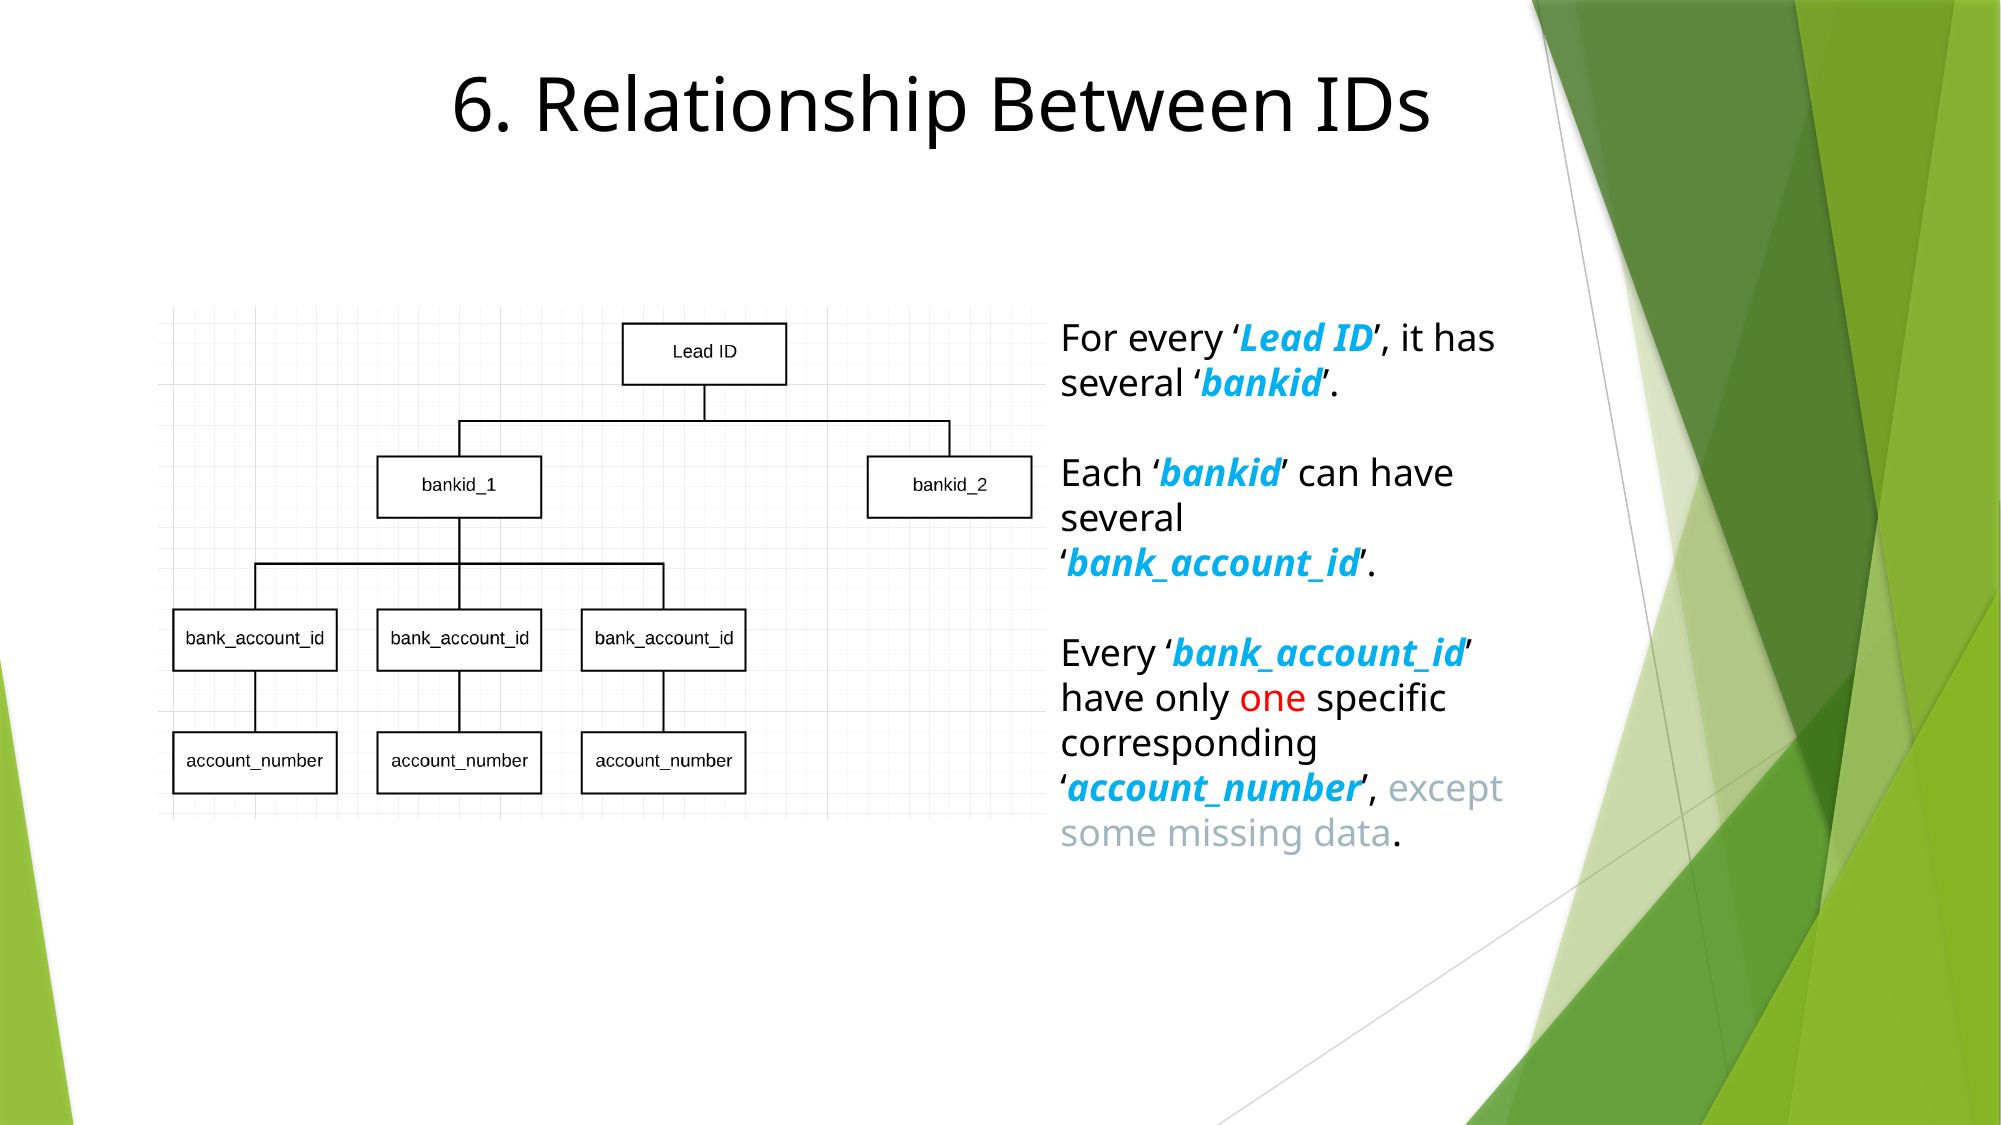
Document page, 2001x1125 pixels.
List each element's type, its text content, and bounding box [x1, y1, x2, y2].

text_box For every ‘Lead ID’, it has several ‘bankid’. Each ‘bankid’ can have several ‘bank_account_id’. Every ‘bank_account_id’ have only one specific corresponding ‘account_number’, except some missing data. [1045, 307, 1523, 907]
picture [157, 306, 1047, 820]
title 6. Relationship Between IDs [79, 48, 1805, 266]
